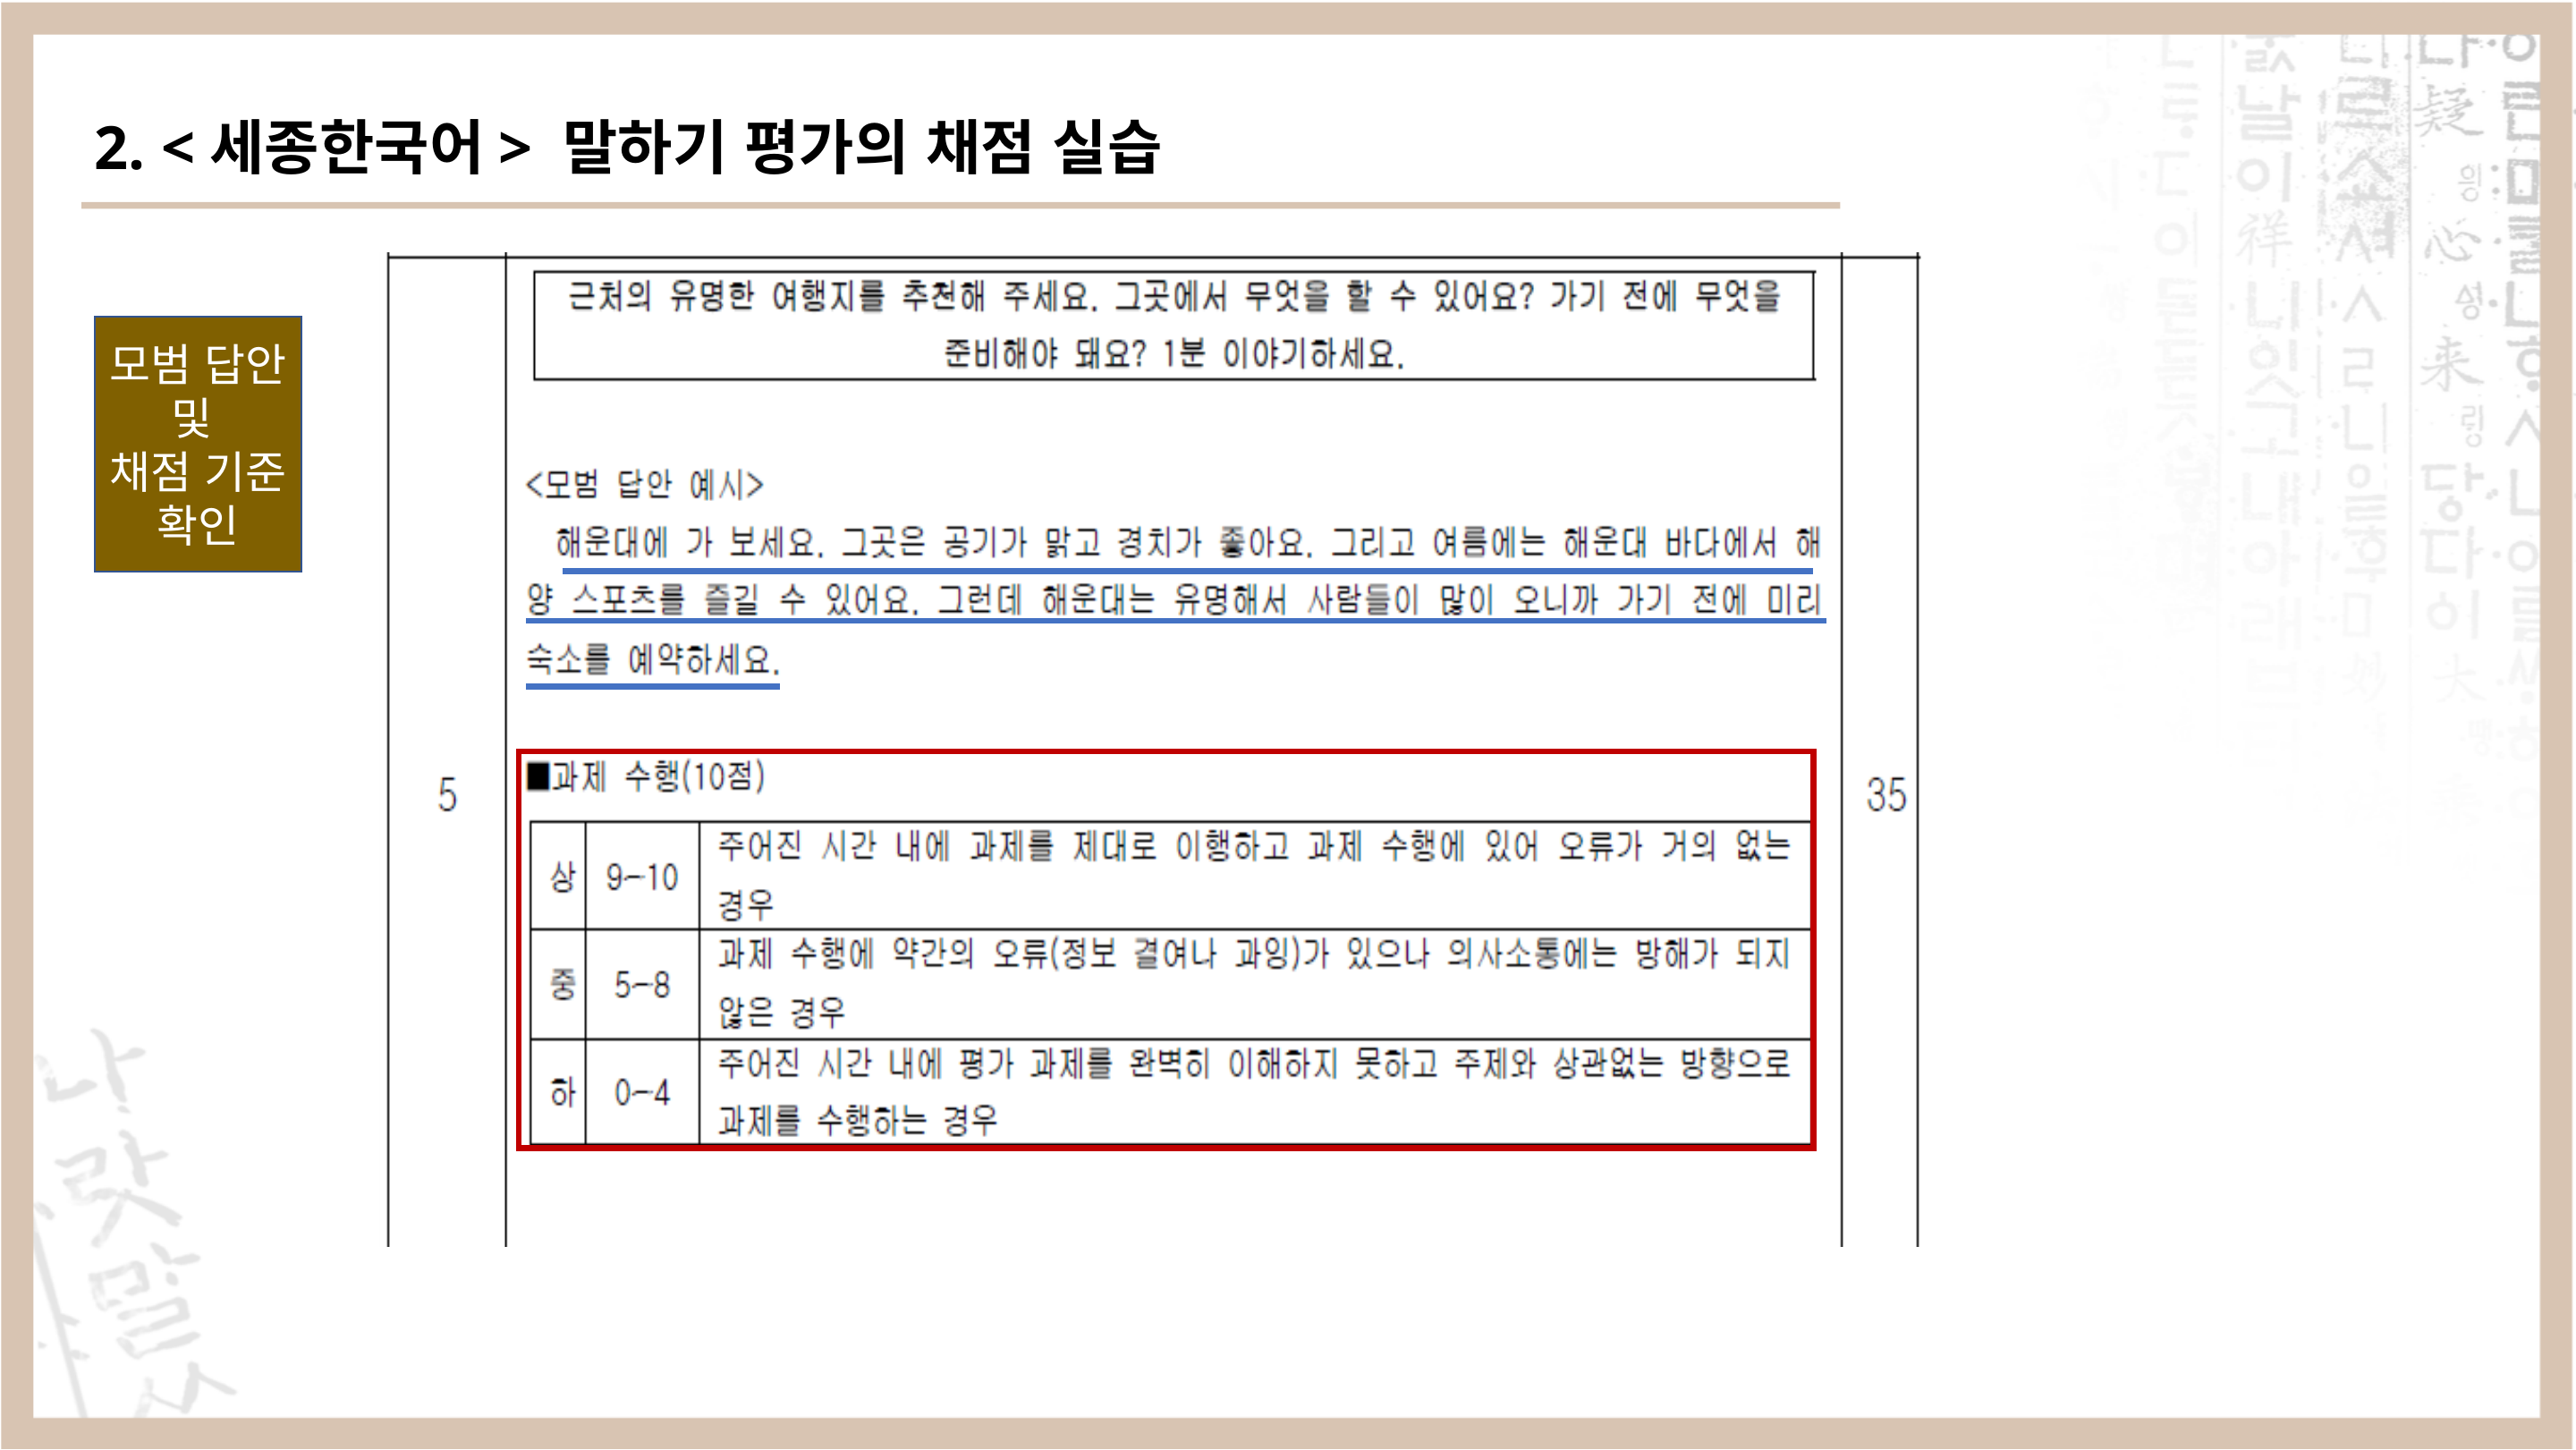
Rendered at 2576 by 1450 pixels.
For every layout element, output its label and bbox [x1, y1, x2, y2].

text_box [378, 252, 1925, 1248]
picture [0, 0, 2576, 1449]
